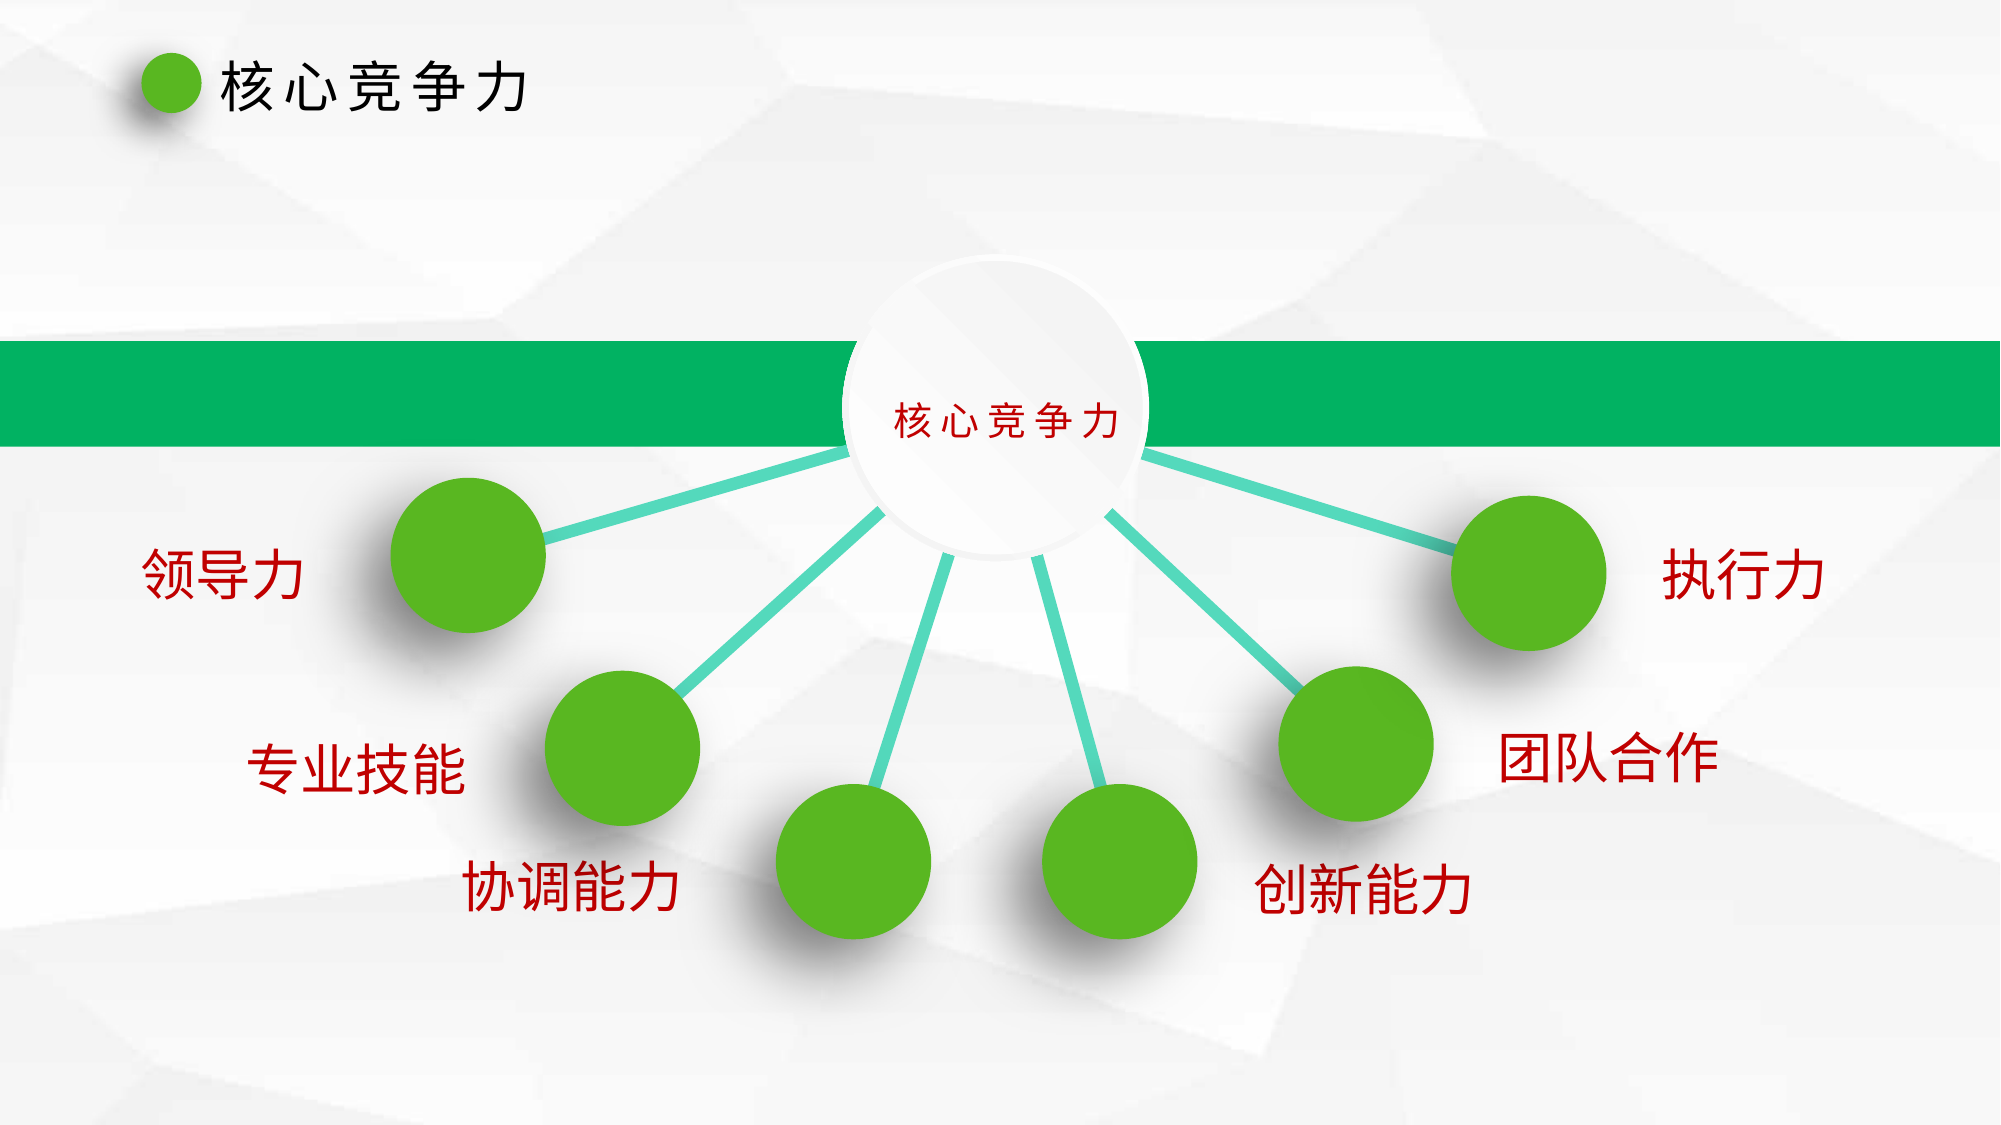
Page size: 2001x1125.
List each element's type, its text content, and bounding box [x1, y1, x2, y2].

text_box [468, 407, 622, 562]
text_box 专业技能 [230, 727, 477, 810]
text_box 领导力 [125, 532, 322, 615]
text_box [853, 562, 995, 852]
text_box 核心竞争力 [204, 45, 546, 127]
text_box [389, 476, 547, 635]
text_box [995, 407, 1529, 574]
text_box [842, 254, 1150, 562]
text_box 创新能力 [1238, 847, 1491, 930]
text_box [543, 669, 702, 828]
text_box 协调能力 [446, 844, 698, 926]
text_box 执行力 [1646, 532, 1843, 615]
picture [0, 0, 2001, 1125]
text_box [995, 574, 1357, 745]
text_box [774, 782, 933, 941]
text_box [1041, 783, 1199, 941]
text_box [1450, 494, 1608, 653]
text_box 团队合作 [1483, 715, 1735, 797]
text_box [140, 51, 203, 115]
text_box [995, 745, 1122, 862]
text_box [622, 407, 853, 745]
text_box [0, 340, 842, 448]
text_box [1150, 340, 2000, 448]
text_box [1277, 665, 1435, 823]
